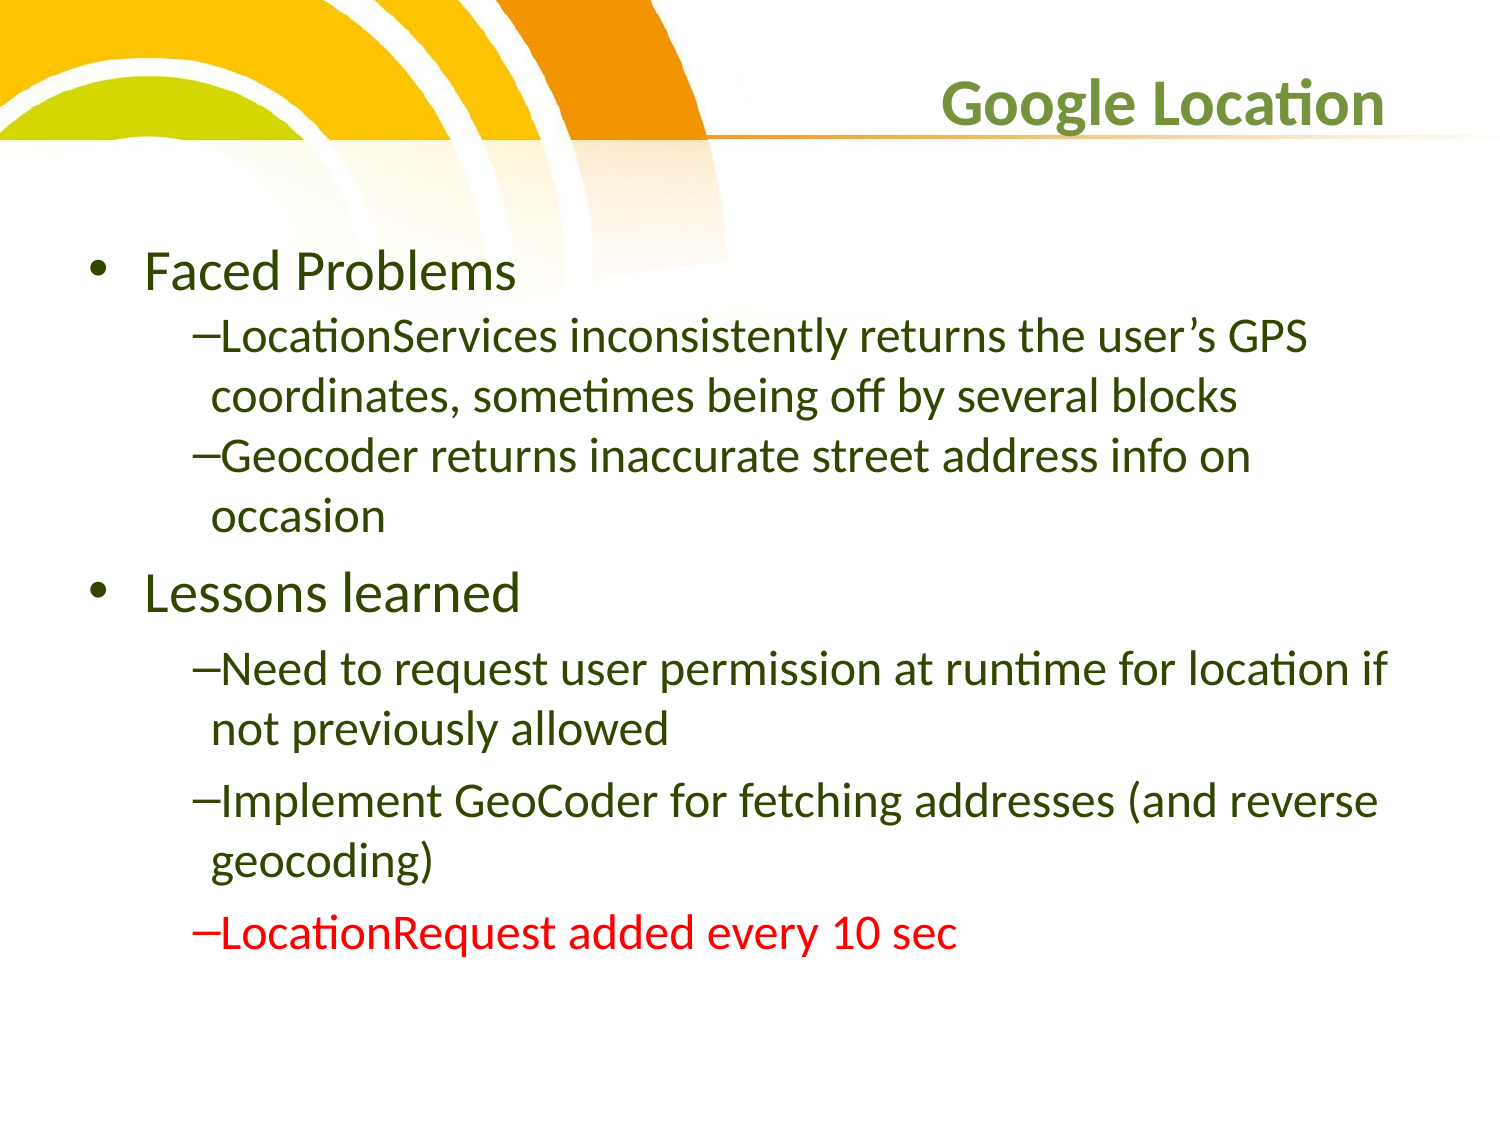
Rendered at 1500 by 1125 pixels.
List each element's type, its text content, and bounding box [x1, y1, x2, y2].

list Faced Problems LocationServices inconsistently returns the user’s GPS coordinates, sometimes being off by several blocks Geocoder returns inaccurate street address info on occasion Lessons learned Need to request user permission at runtime for location if not previously allowed Implement GeoCoder for fetching addresses (and reverse geocoding) LocationRequest added every 10 sec [73, 224, 1450, 975]
picture [0, 0, 1500, 1125]
title Google Location [98, 36, 1402, 162]
